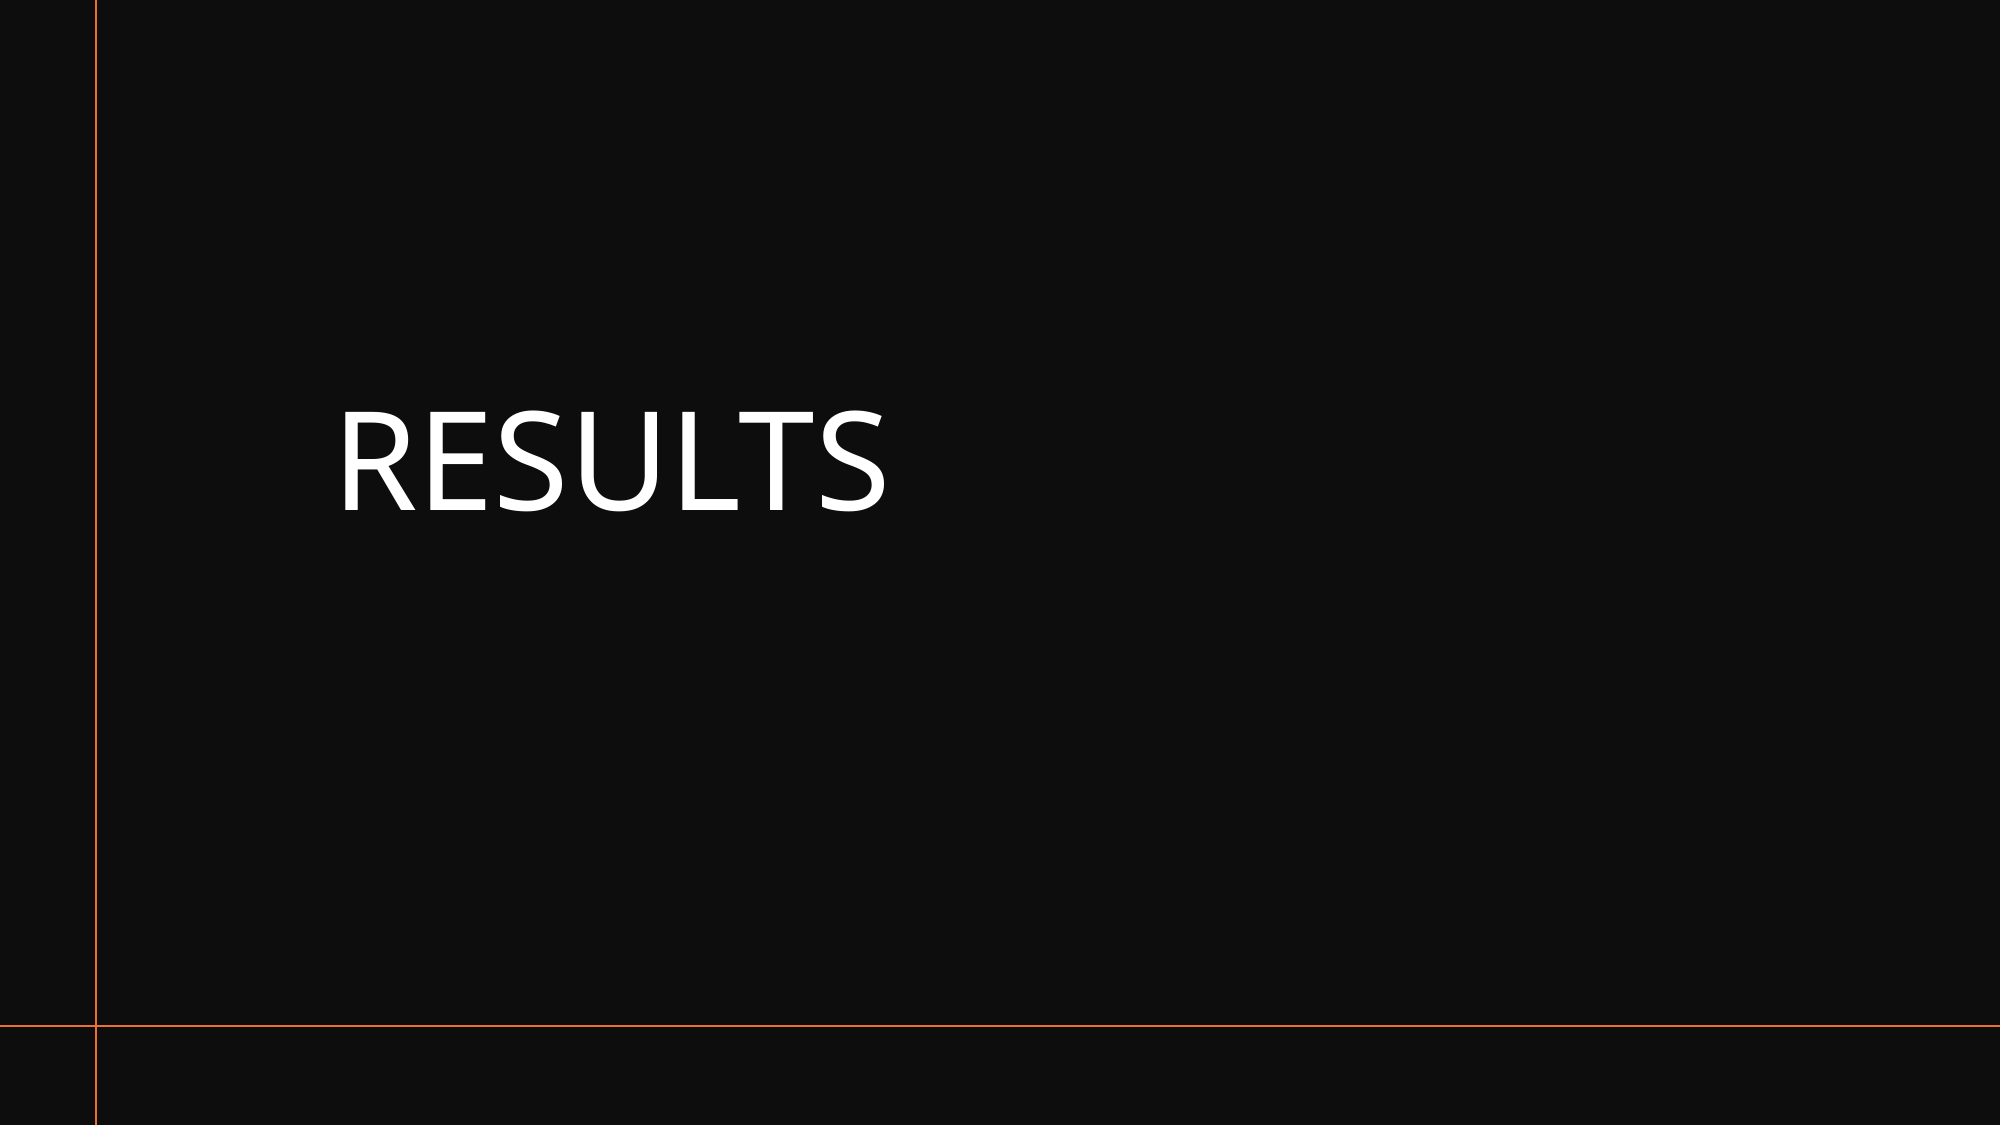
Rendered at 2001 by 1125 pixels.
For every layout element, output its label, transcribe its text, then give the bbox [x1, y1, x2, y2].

text_box [97, 0, 2000, 1025]
title RESULTS [317, 155, 1642, 548]
text_box [0, 1027, 95, 1125]
text_box [97, 1027, 2000, 1125]
text_box [0, 0, 95, 1025]
